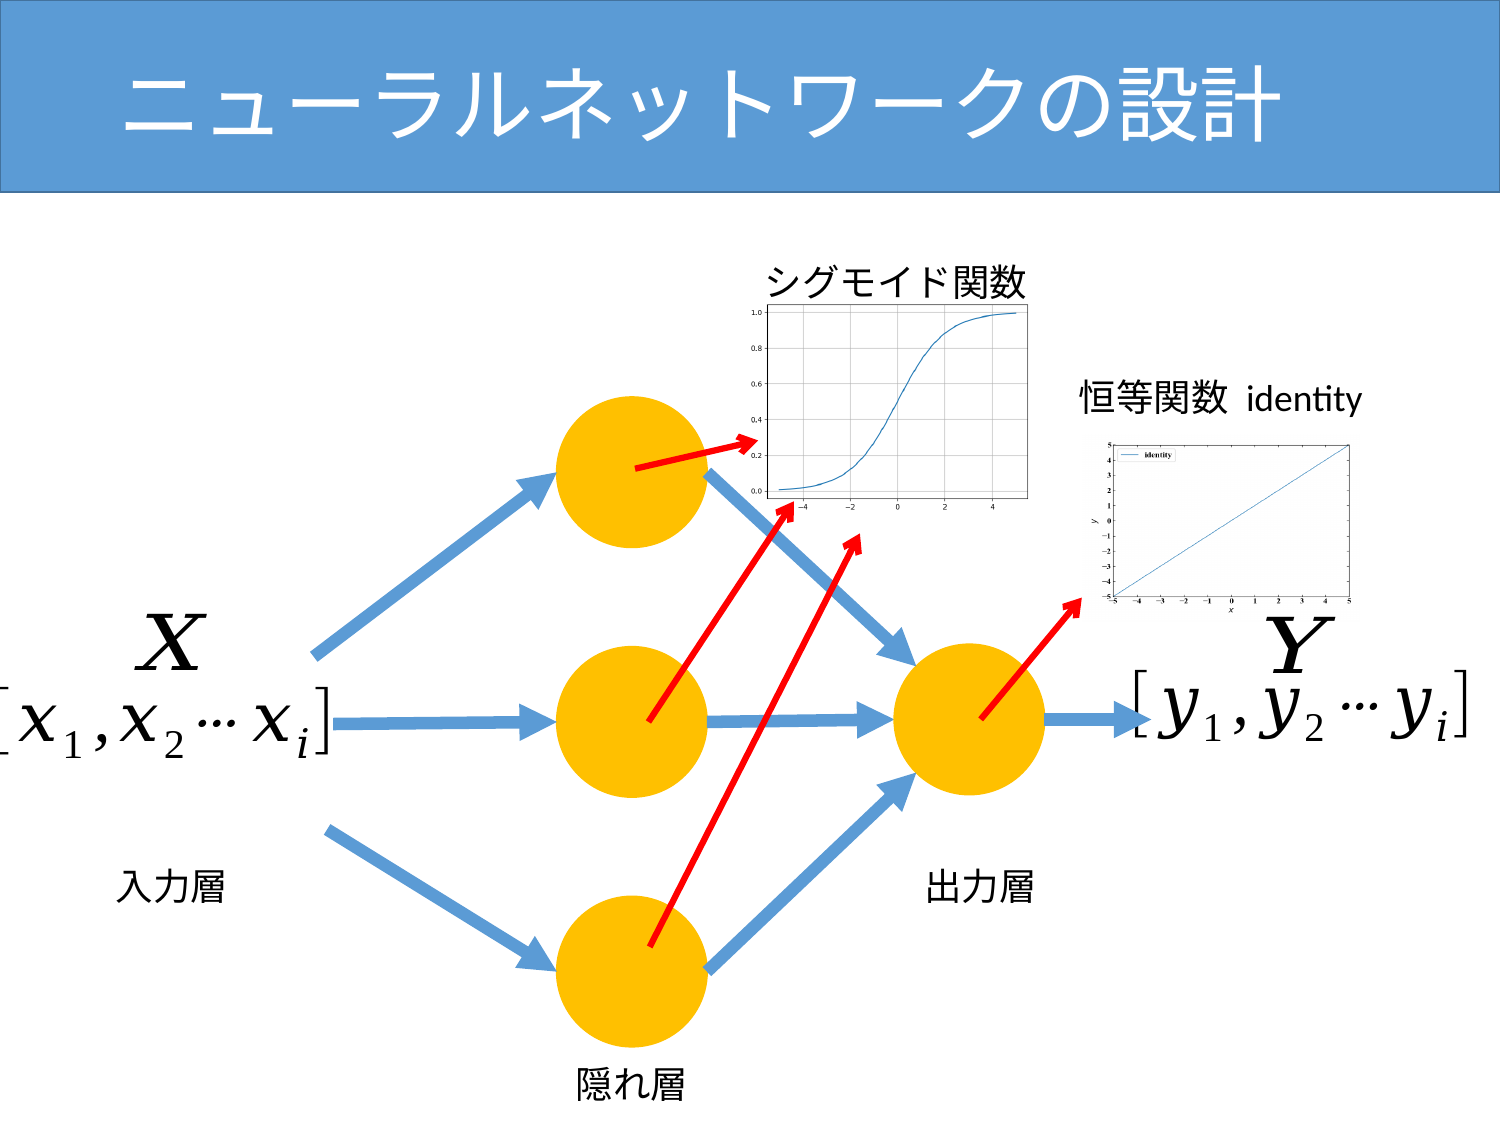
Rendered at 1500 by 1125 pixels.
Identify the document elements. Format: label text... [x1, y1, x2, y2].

text_box 隠れ層 [560, 1053, 704, 1114]
text_box 入力層 [101, 855, 244, 916]
picture [725, 274, 1061, 526]
title ニューラルネットワークの設計 [103, 0, 1397, 218]
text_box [980, 597, 1082, 720]
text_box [648, 501, 795, 722]
text_box シグモイド関数 [749, 251, 1043, 274]
text_box [555, 895, 708, 1048]
text_box 出力層 [917, 855, 1052, 916]
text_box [313, 472, 557, 657]
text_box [634, 440, 759, 469]
text_box 恒等関数 identity [1063, 366, 1378, 427]
text_box [555, 396, 708, 549]
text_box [706, 772, 917, 972]
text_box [649, 533, 860, 947]
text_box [327, 829, 557, 972]
picture [1082, 434, 1360, 622]
text_box [893, 643, 1046, 796]
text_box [706, 472, 917, 667]
text_box [555, 645, 649, 798]
